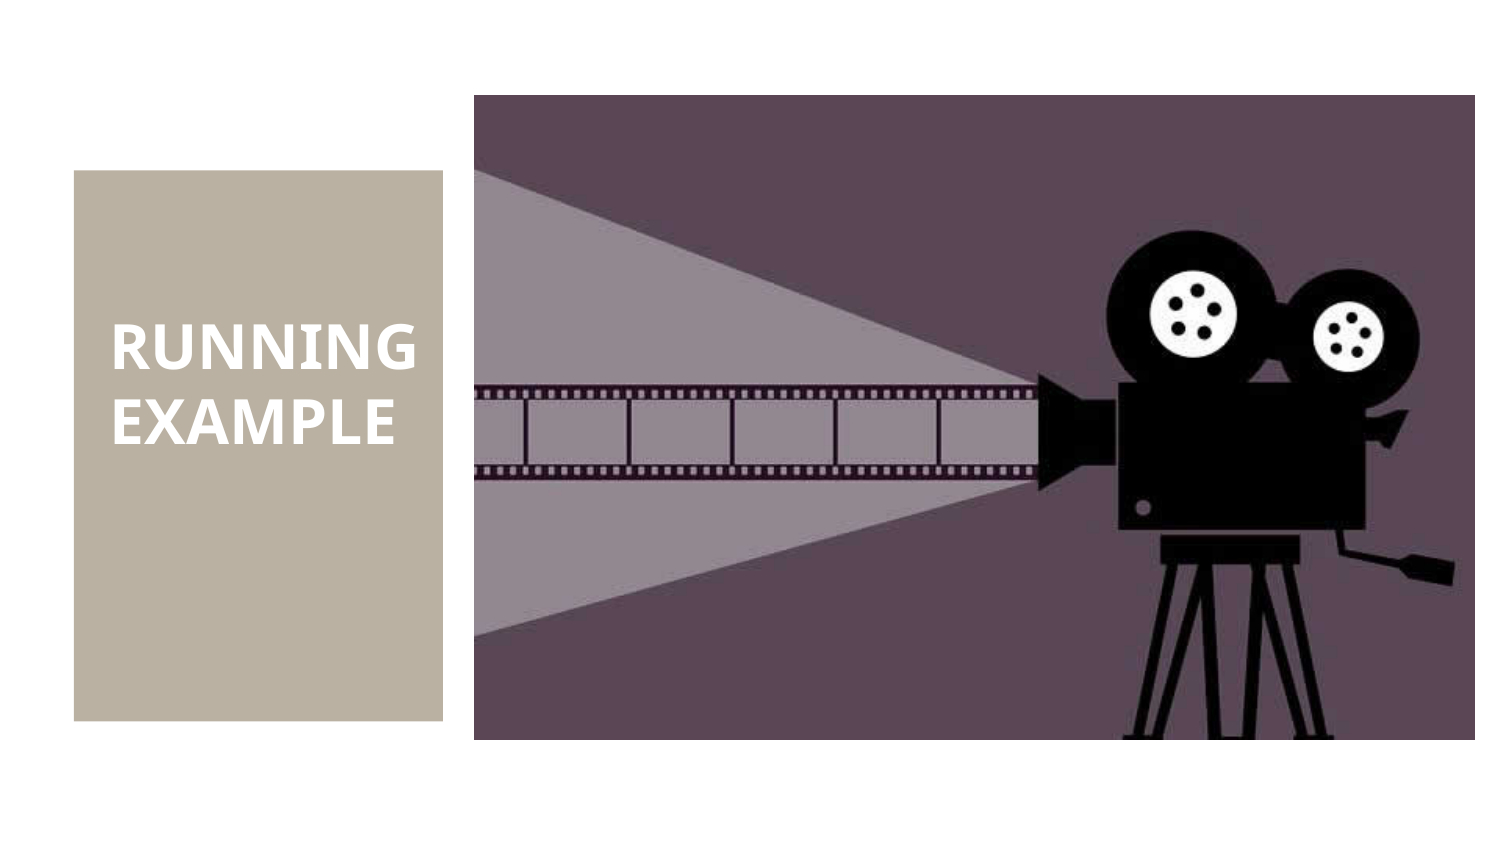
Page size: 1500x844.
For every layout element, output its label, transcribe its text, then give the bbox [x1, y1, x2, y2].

text_box [73, 170, 443, 722]
title RUNNING EXAMPLE [94, 134, 468, 472]
picture [474, 95, 1475, 740]
